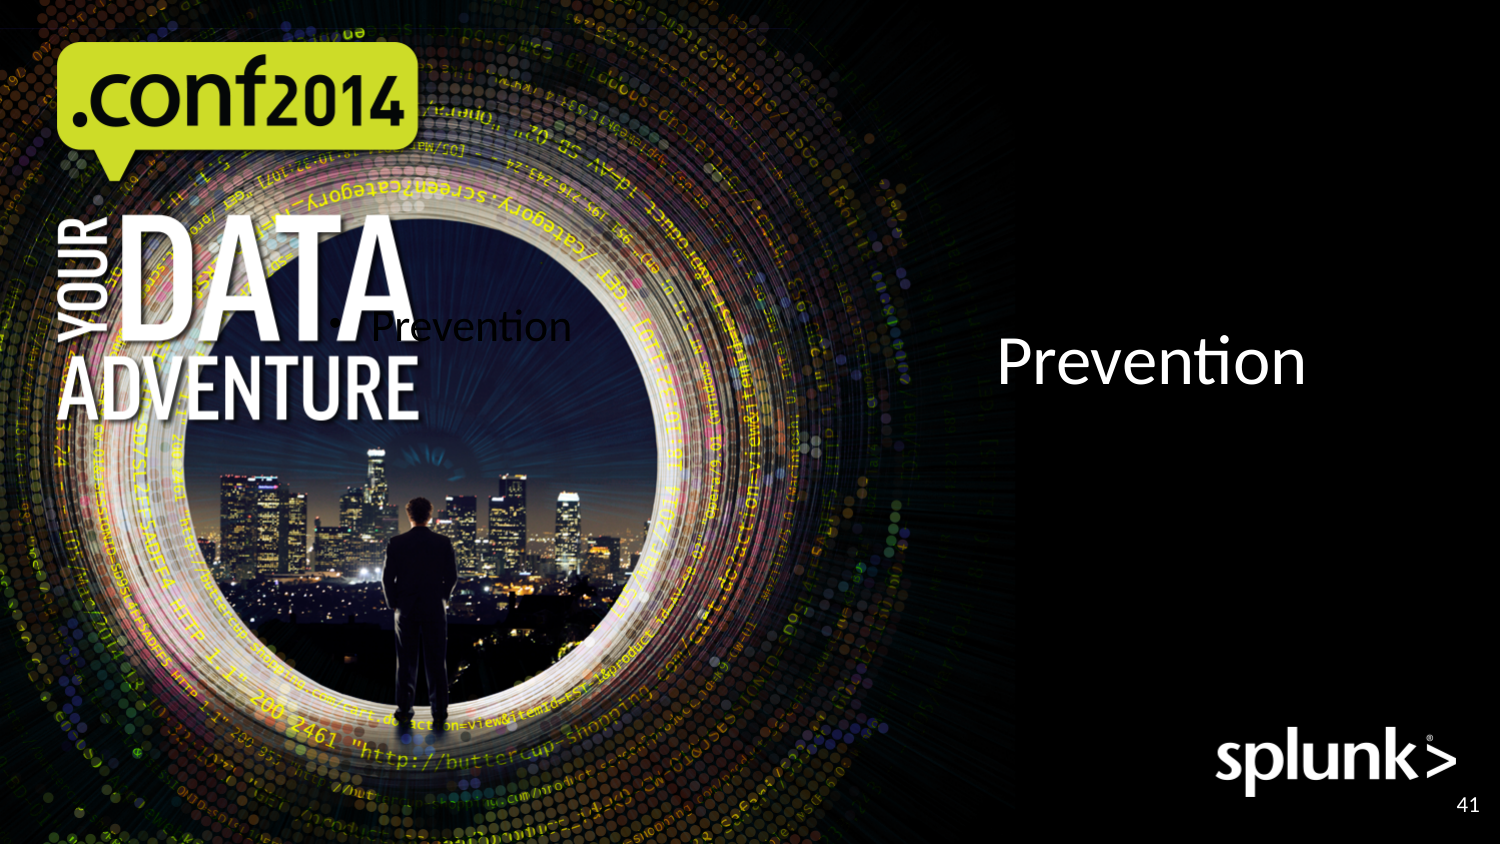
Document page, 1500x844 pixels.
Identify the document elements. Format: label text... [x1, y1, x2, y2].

picture [0, 0, 1500, 844]
list Prevention [315, 289, 1500, 570]
slide_number 41 [1436, 782, 1500, 825]
